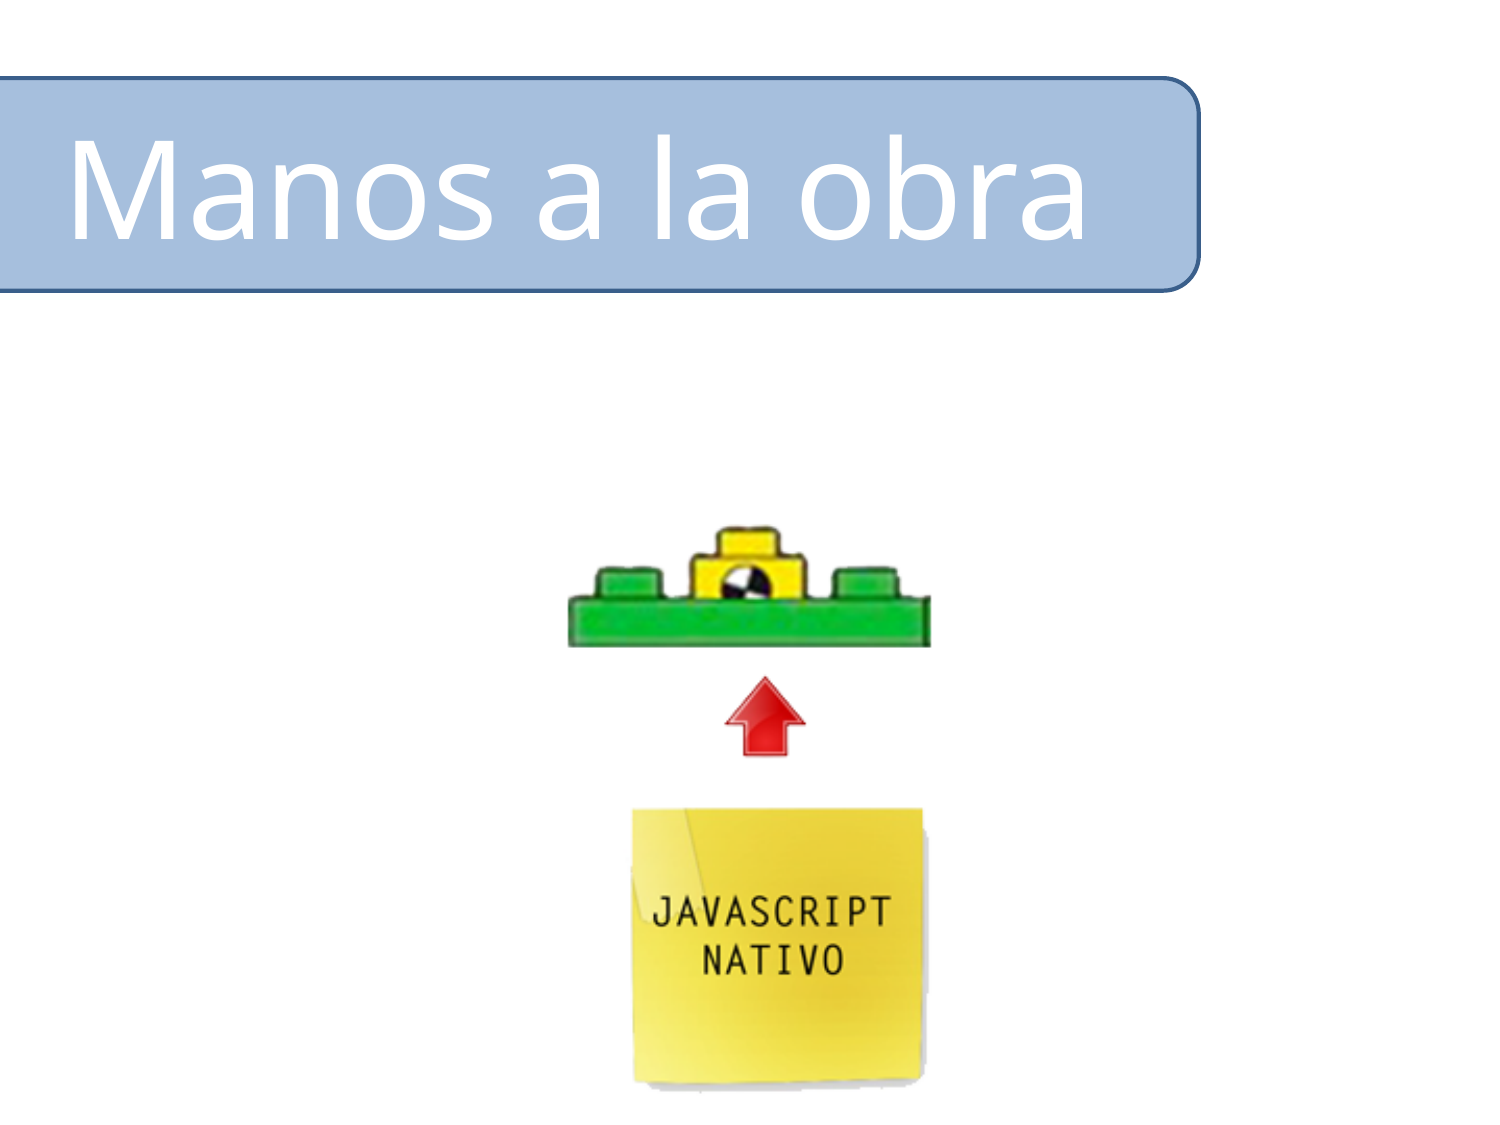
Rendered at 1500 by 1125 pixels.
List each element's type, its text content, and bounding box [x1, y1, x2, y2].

picture [333, 28, 1167, 1096]
text_box Manos a la obra [0, 76, 327, 293]
text_box Manos a la obra [1172, 77, 1201, 292]
